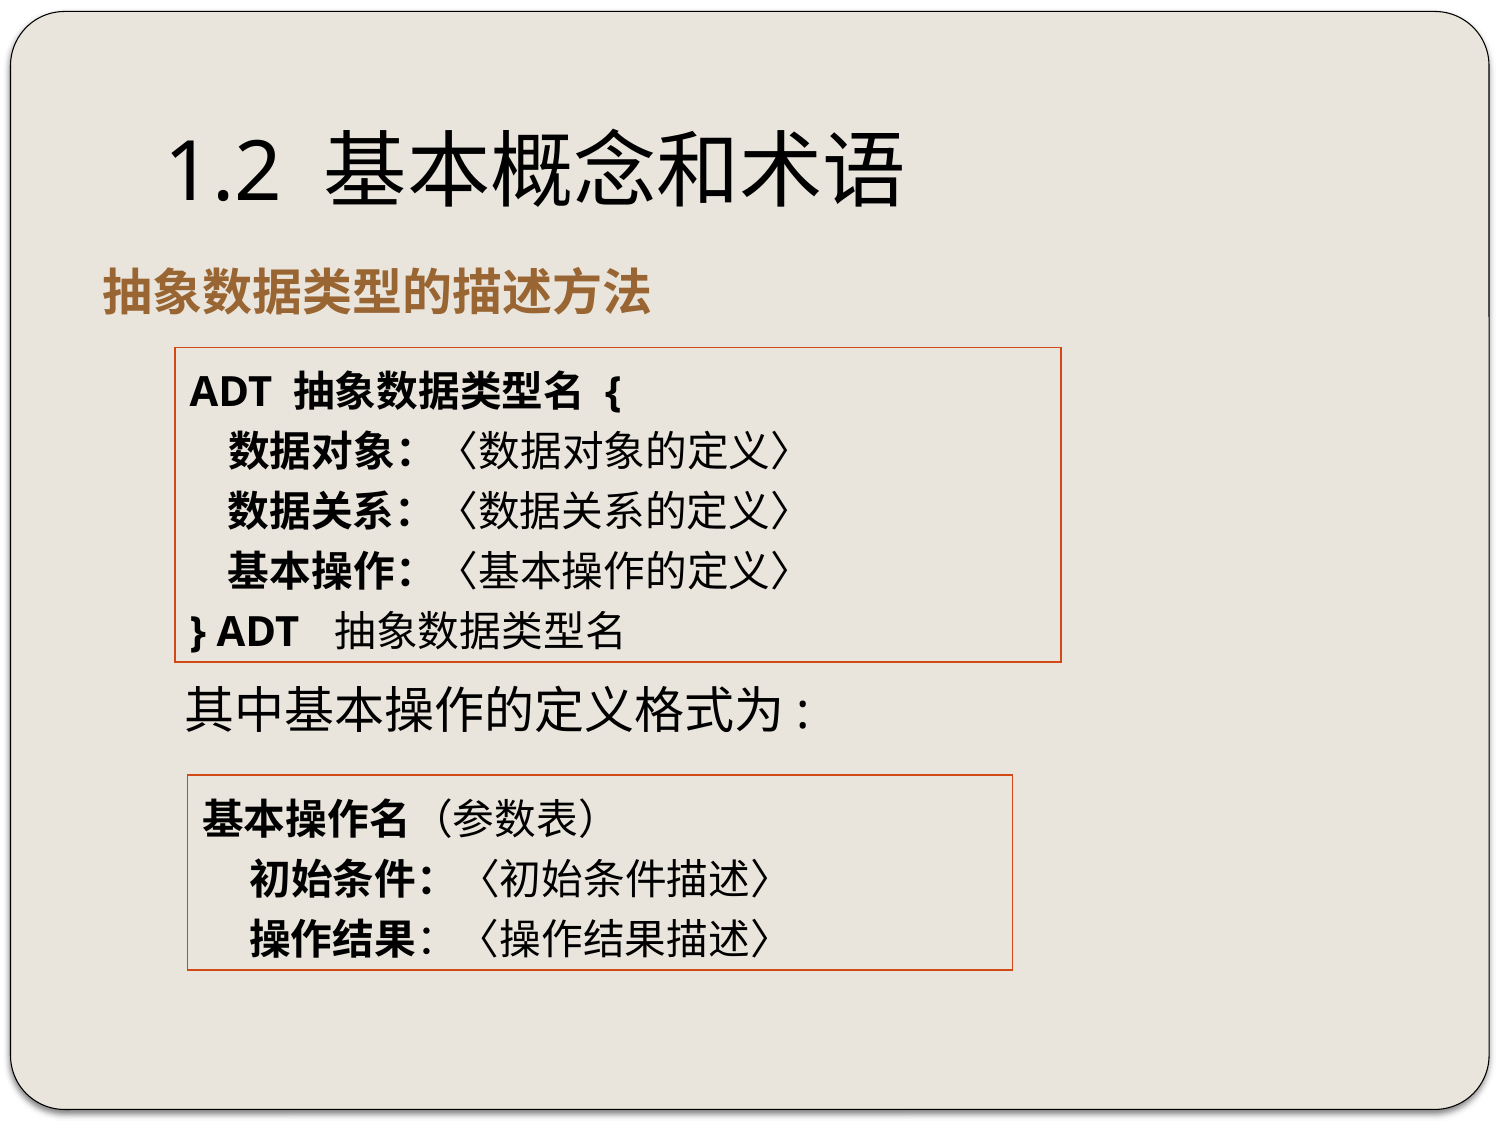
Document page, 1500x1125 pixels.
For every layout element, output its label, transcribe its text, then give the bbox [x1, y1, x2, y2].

text_box 抽象数据类型的描述方法 [87, 222, 1363, 336]
text_box 其中基本操作的定义格式为: [112, 335, 1388, 1125]
text_box ADT 抽象数据类型名 { 数据对象：〈数据对象的定义〉 数据关系：〈数据关系的定义〉 基本操作：〈基本操作的定义〉 } ADT 抽象数据类型名 [174, 347, 1061, 663]
title 1.2 基本概念和术语 [150, 45, 1425, 233]
text_box [25, 0, 76, 27]
text_box 基本操作名（参数表） 初始条件：〈初始条件描述〉 操作结果：〈操作结果描述〉 [187, 775, 1013, 970]
